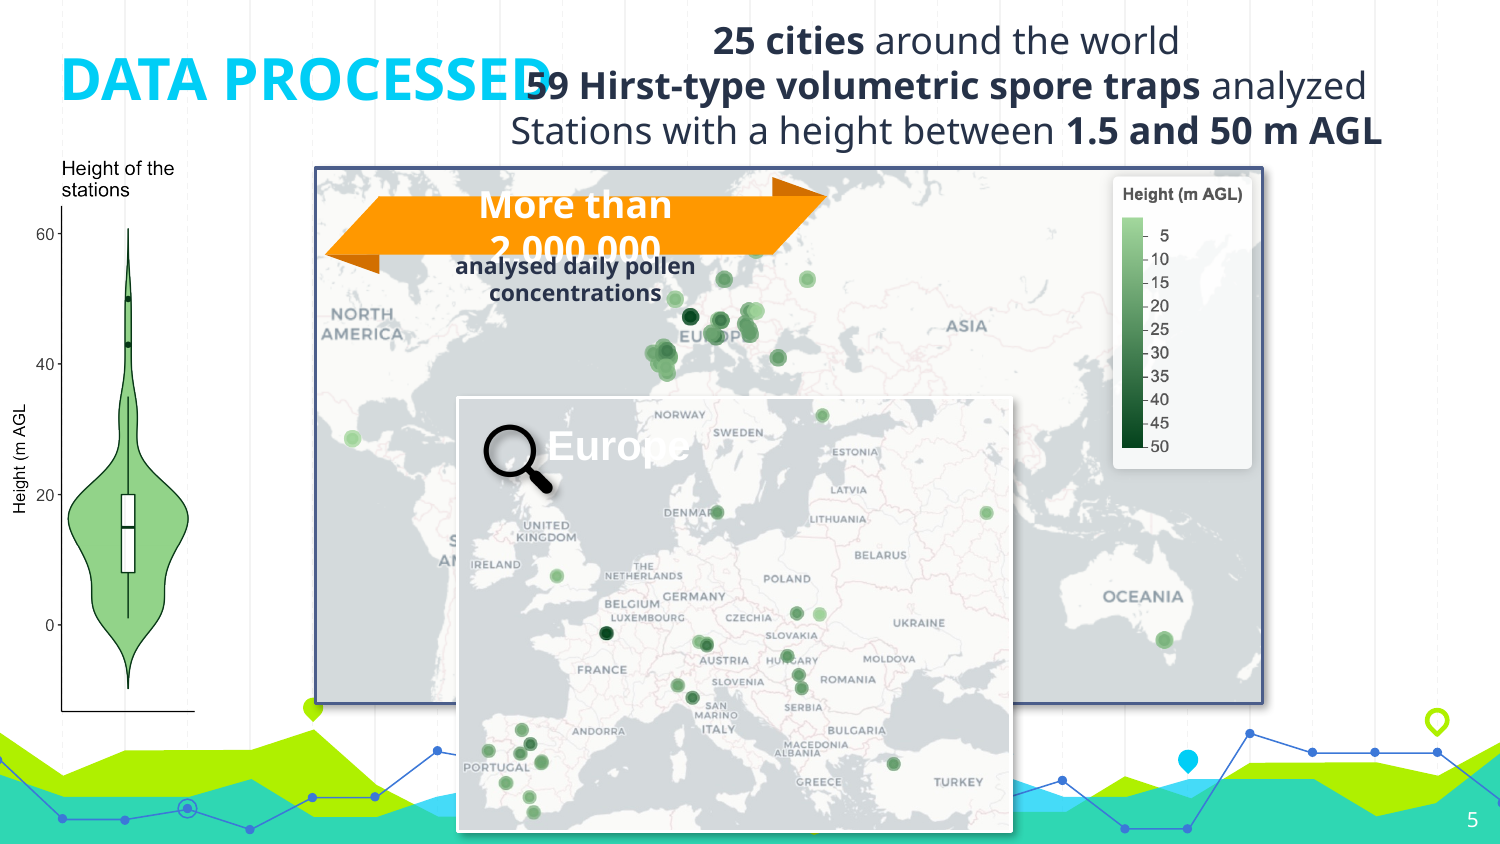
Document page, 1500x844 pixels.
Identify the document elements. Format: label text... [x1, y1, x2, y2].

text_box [324, 176, 828, 305]
picture [5, 153, 202, 743]
slide_number 5 [1403, 791, 1494, 844]
picture [316, 169, 1262, 831]
title DATA PROCESSED [44, 0, 1482, 155]
text_box 25 cities around the world 59 Hirst-type volumetric spore traps analyzed Stations with a height between 1.5 and 50 m AGL [406, 12, 1488, 158]
